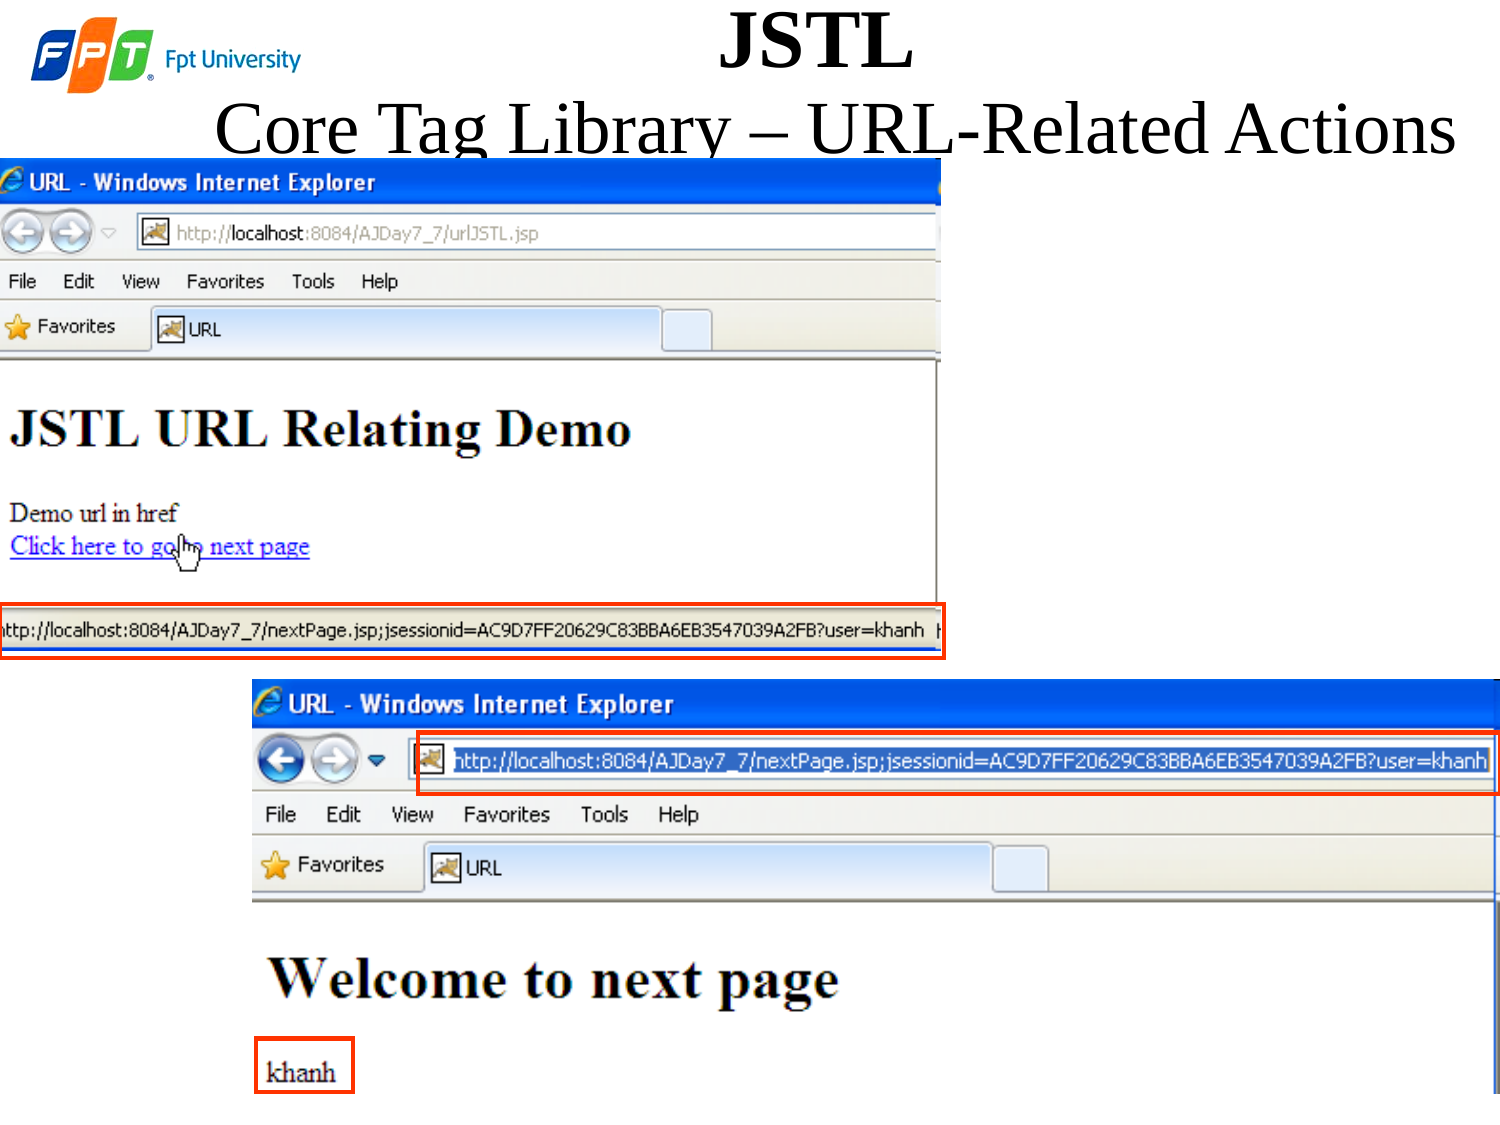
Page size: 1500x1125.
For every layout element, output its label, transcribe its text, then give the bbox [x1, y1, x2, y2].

text_box [940, 603, 945, 658]
picture [251, 678, 1500, 1094]
picture [0, 0, 150, 122]
picture [0, 158, 941, 651]
title JSTL Core Tag Library – URL-Related Actions [150, 0, 1500, 175]
